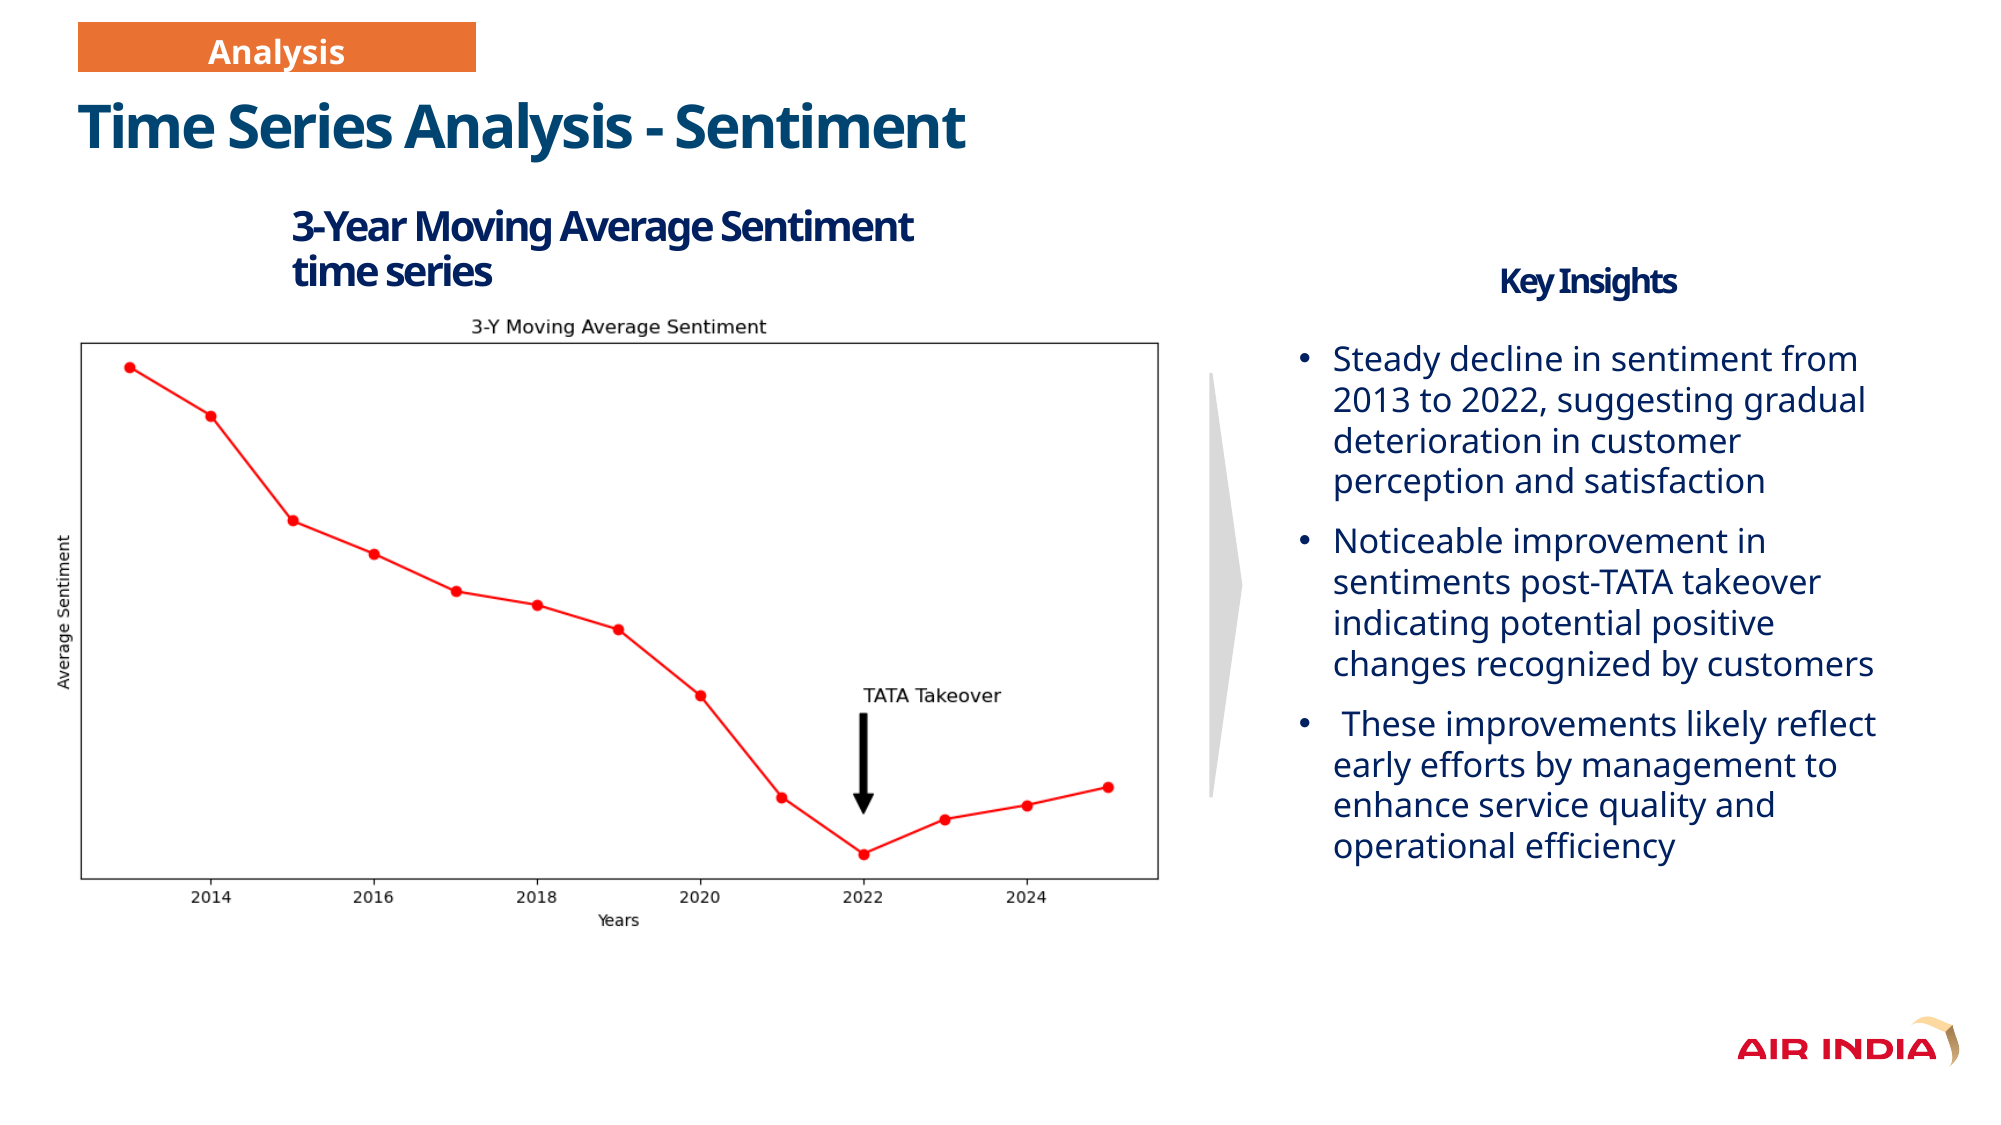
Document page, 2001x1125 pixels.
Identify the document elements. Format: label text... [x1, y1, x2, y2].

text_box [78, 130, 1925, 213]
picture [1733, 977, 1965, 1108]
text_box [78, 213, 1925, 233]
text_box 3-Year Moving Average Sentiment time series [276, 238, 1013, 303]
text_box Time Series Analysis - Sentiment [77, 96, 1652, 152]
picture [46, 308, 1169, 940]
text_box [1209, 372, 1243, 798]
text_box Key Insights [1483, 232, 1708, 309]
text_box Analysis [78, 23, 475, 72]
text_box Steady decline in sentiment from 2013 to 2022, suggesting gradual deterioration in customer perception and satisfaction Noticeable improvement in sentiments post-TATA takeover indicating potential positive changes recognized by customers These improvements likely reflect early efforts by management to enhance service quality and operational efficiency [1283, 329, 1908, 881]
